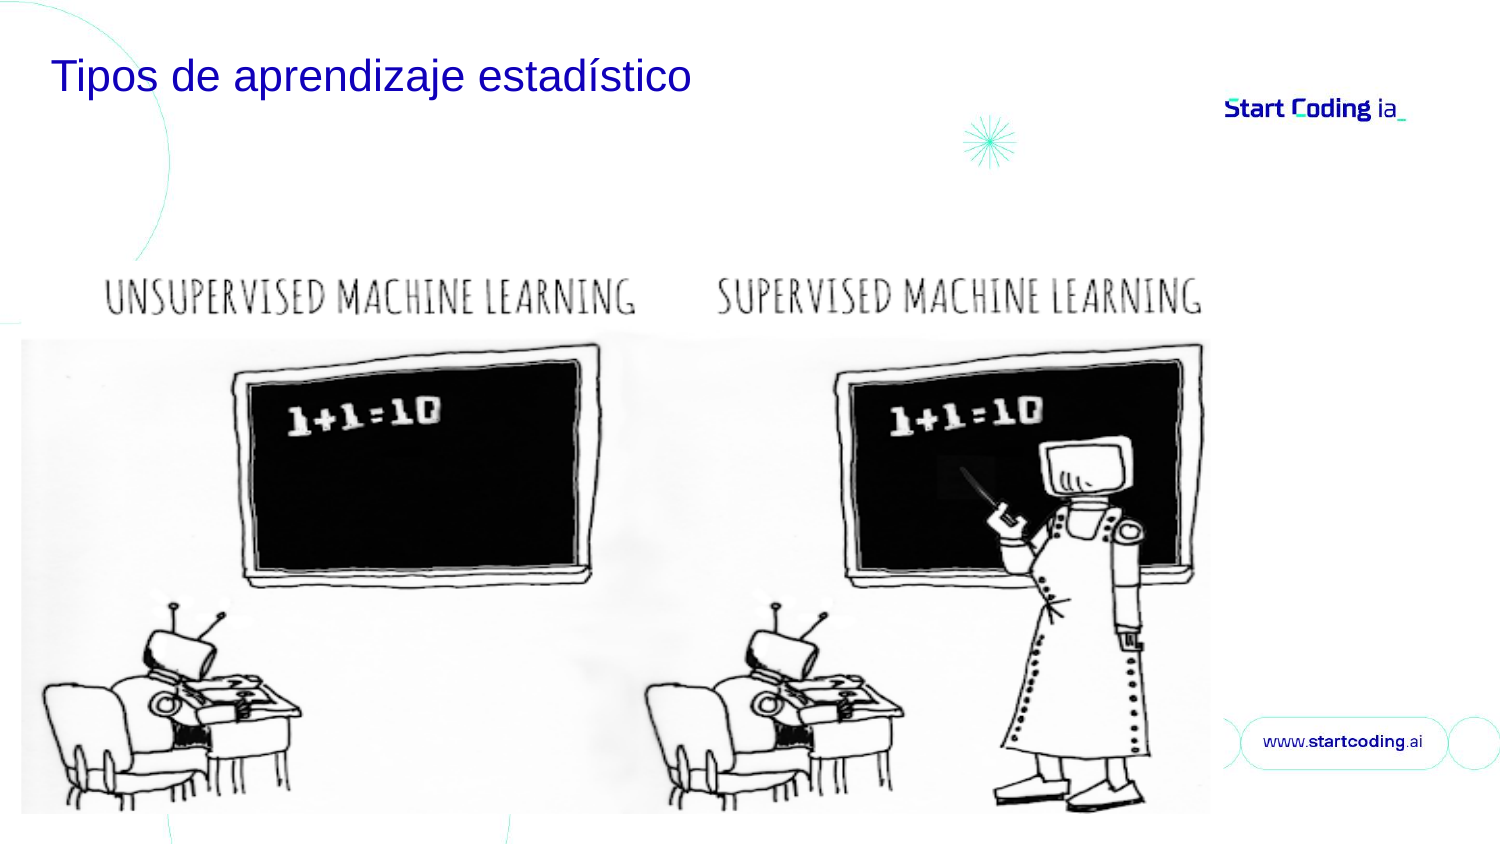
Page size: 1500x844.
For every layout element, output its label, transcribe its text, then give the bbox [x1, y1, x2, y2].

title Tipos de aprendizaje estadístico [35, 31, 1267, 116]
picture [0, 0, 1500, 844]
